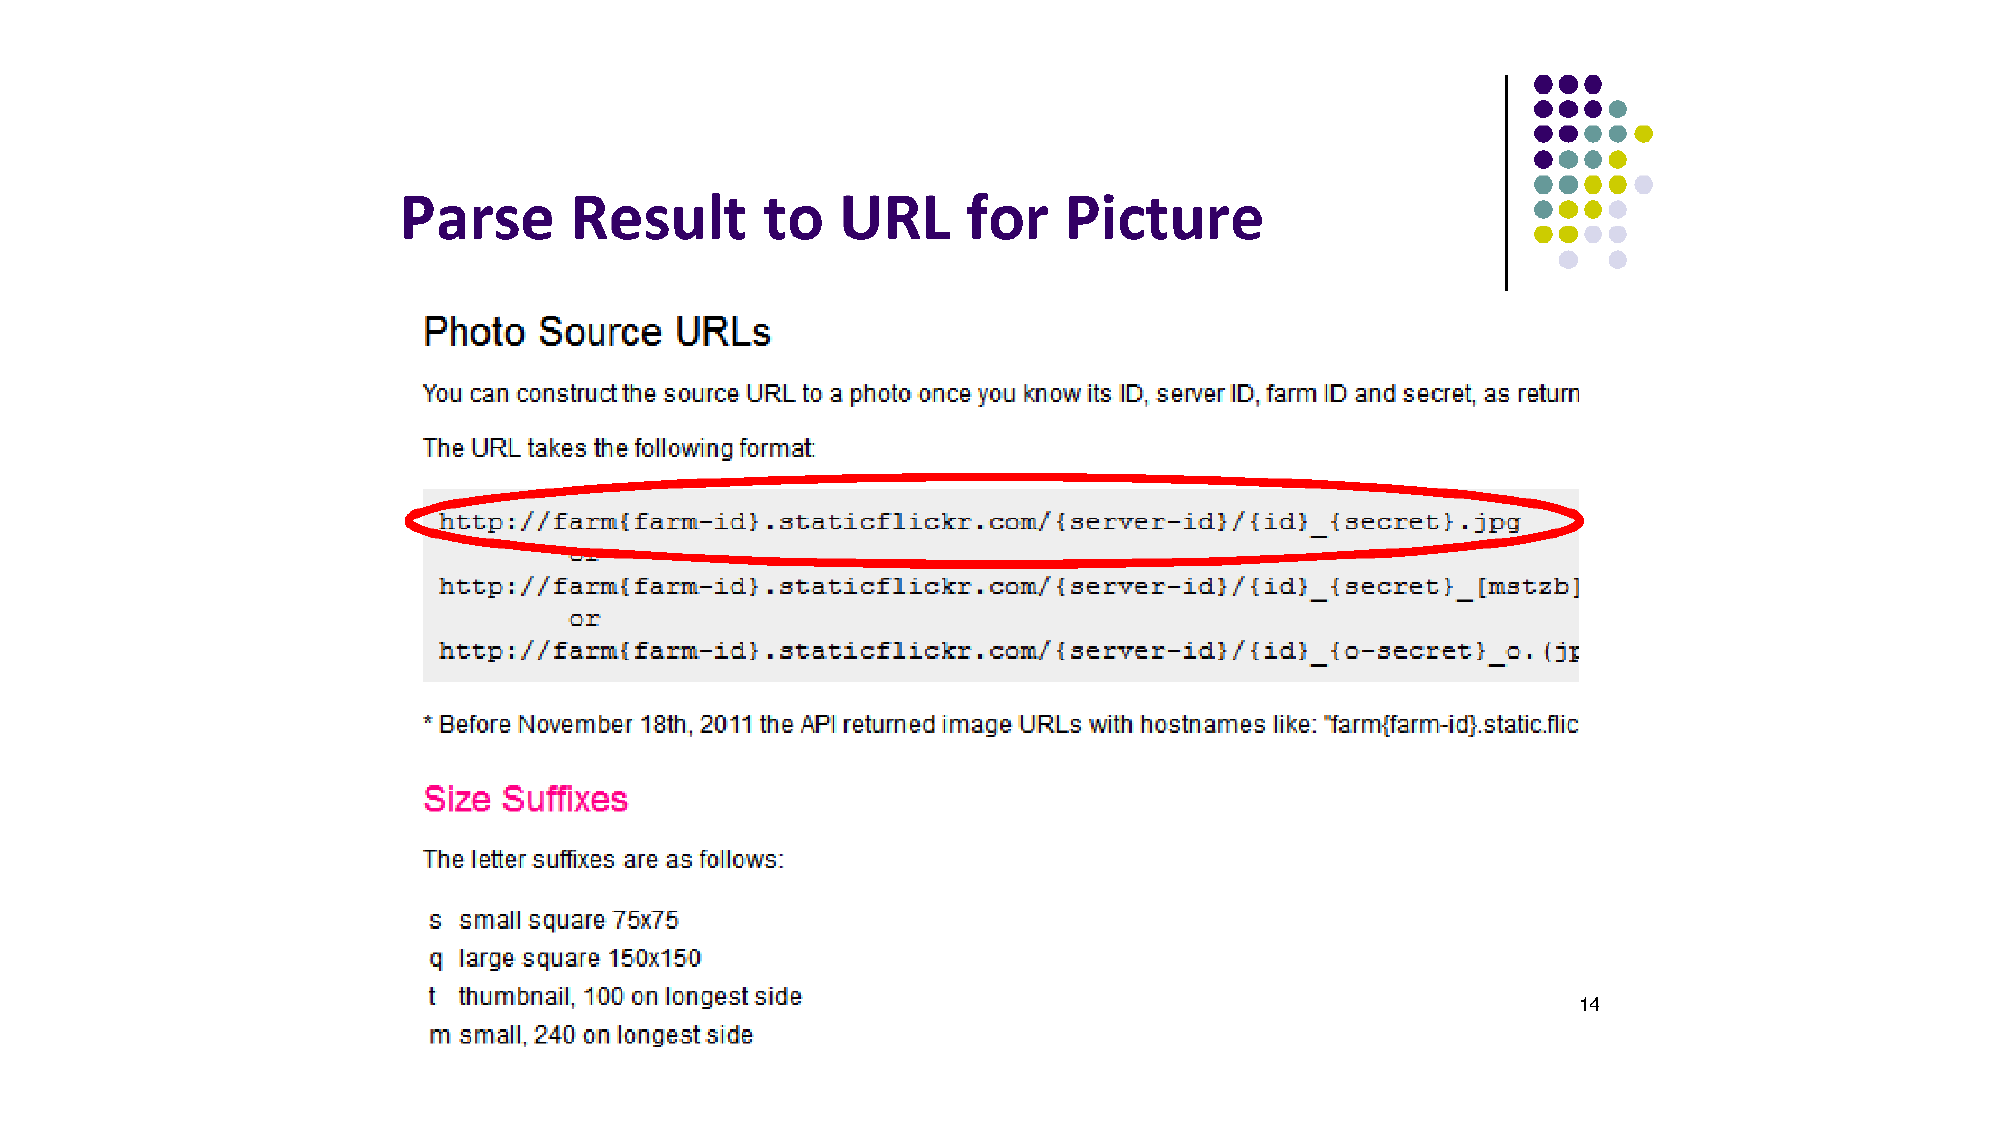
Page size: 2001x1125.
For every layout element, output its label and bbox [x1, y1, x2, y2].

picture [249, 0, 1750, 1125]
